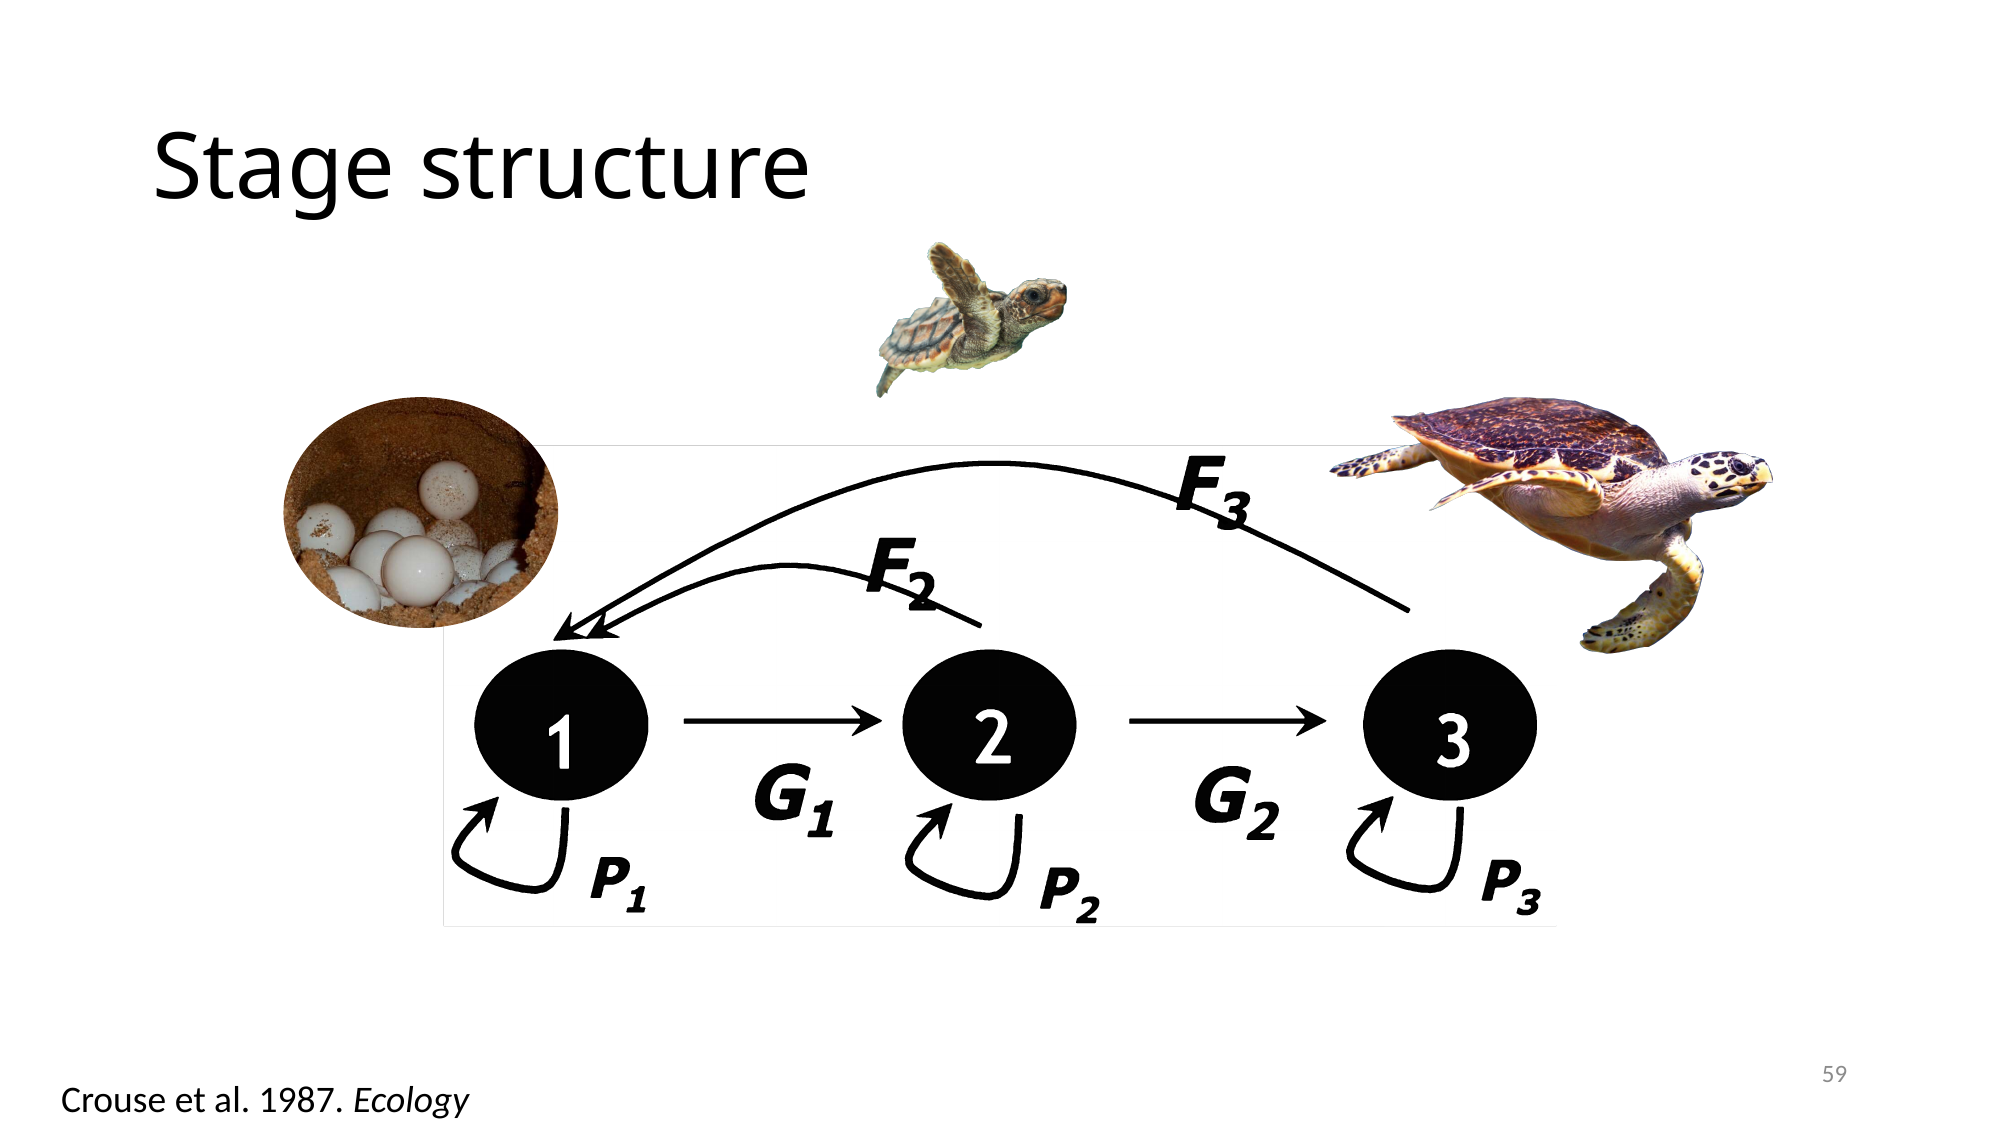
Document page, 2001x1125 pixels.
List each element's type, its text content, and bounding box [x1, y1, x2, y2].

picture [283, 242, 1773, 975]
title Stage structure [137, 59, 1863, 278]
slide_number 59 [1412, 1042, 1863, 1103]
text_box Crouse et al. 1987. Ecology [46, 1067, 484, 1125]
